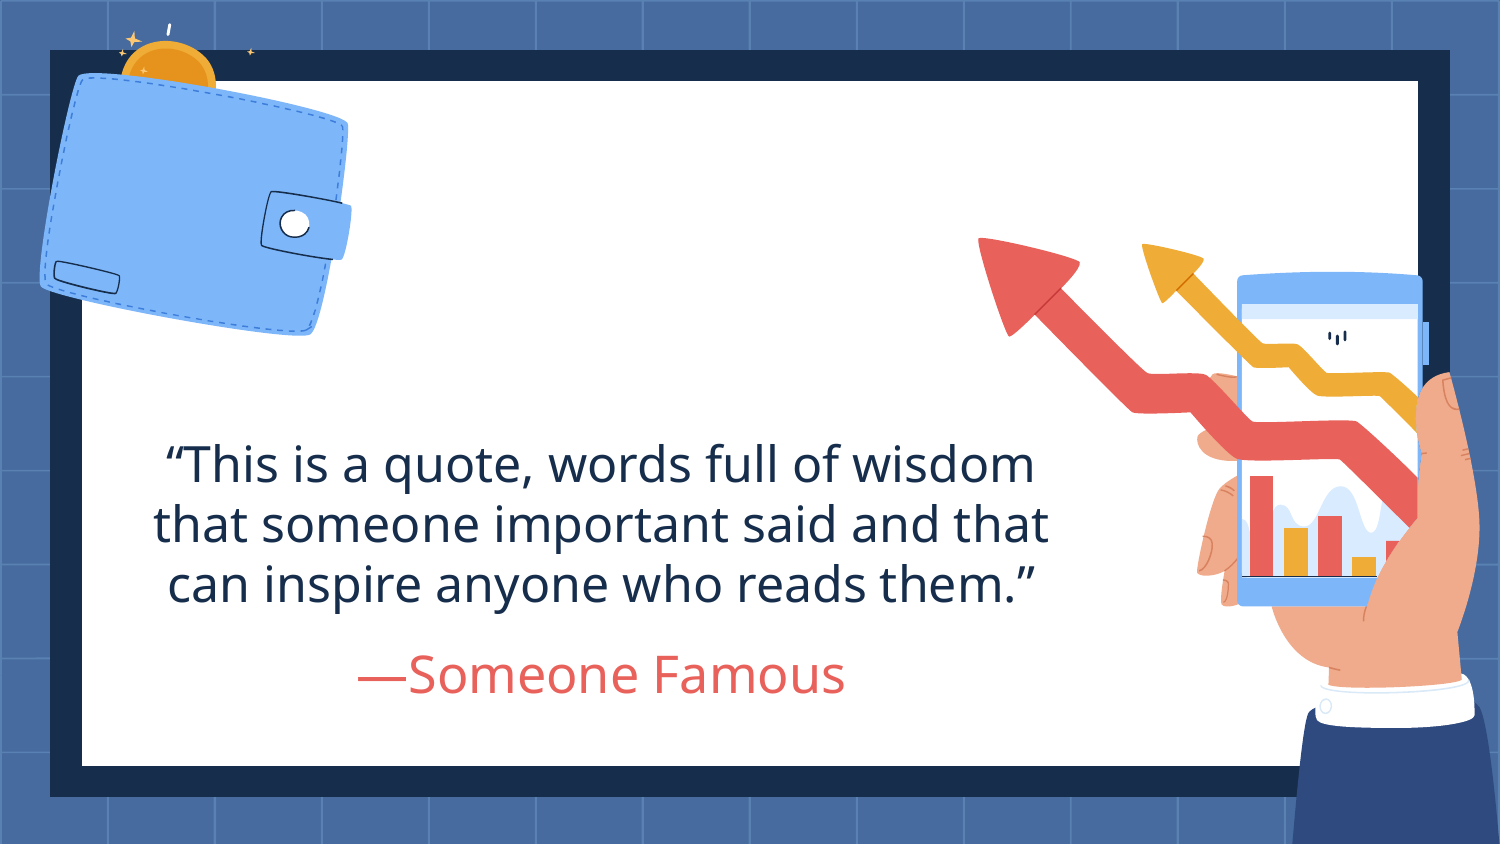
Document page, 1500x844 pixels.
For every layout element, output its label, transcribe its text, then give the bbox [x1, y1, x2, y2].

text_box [974, 237, 1500, 844]
subtitle “This is a quote, words full of wisdom that someone important said and that can inspire anyone who reads them.” [123, 429, 969, 615]
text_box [51, 31, 359, 323]
title —Someone Famous [228, 639, 969, 706]
